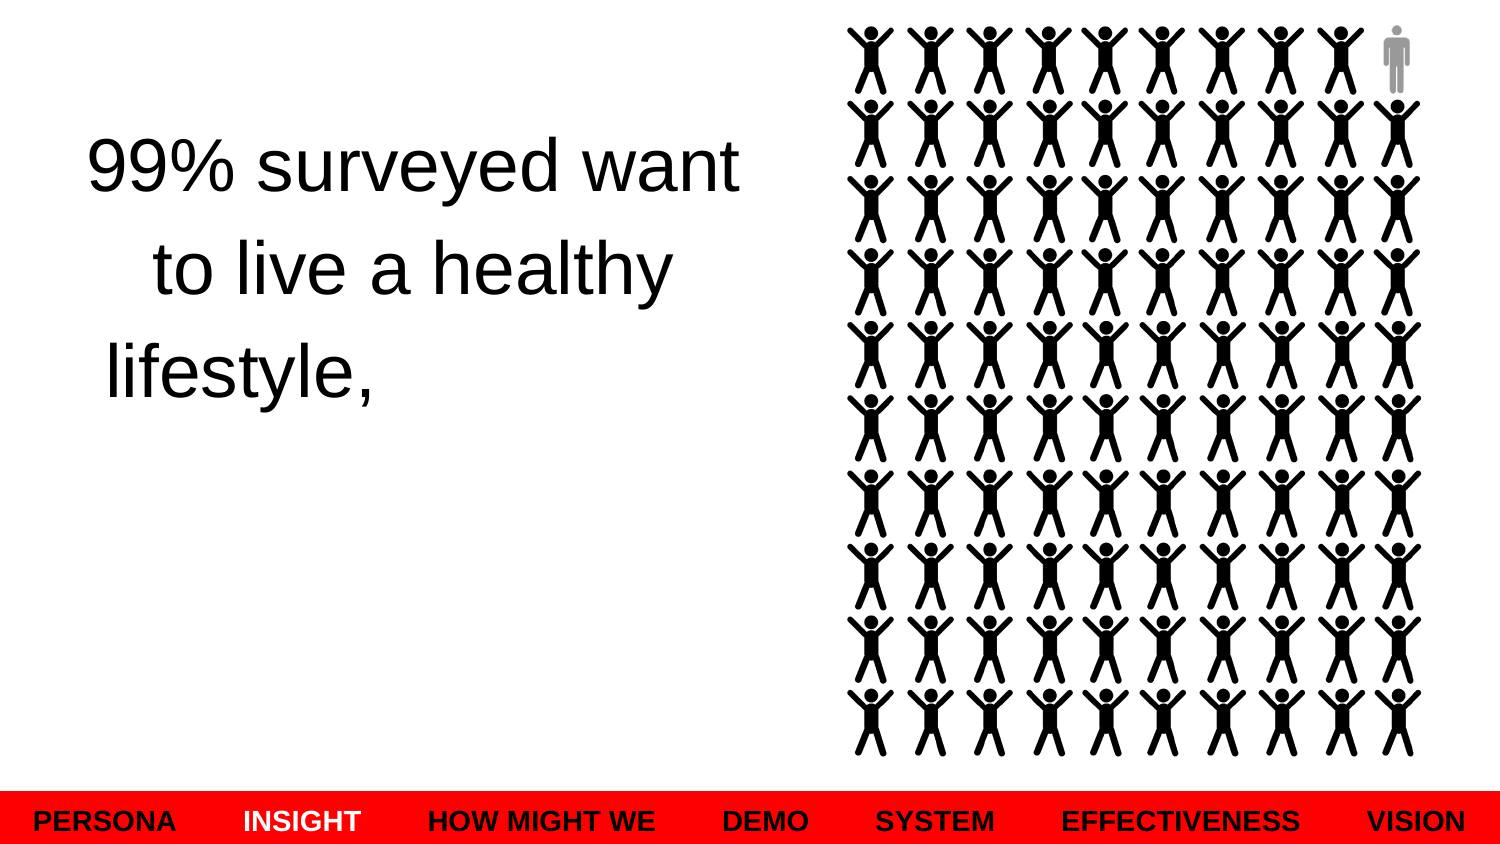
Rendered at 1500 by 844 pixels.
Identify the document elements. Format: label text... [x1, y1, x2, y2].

picture [802, 0, 1467, 792]
text_box PERSONA INSIGHT HOW MIGHT WE DEMO SYSTEM EFFECTIVENESS VISION [0, 791, 1500, 844]
list 99% surveyed want to live a healthy lifestyle, BUT 70% find that tracking calories is too difficult! [64, 87, 763, 713]
